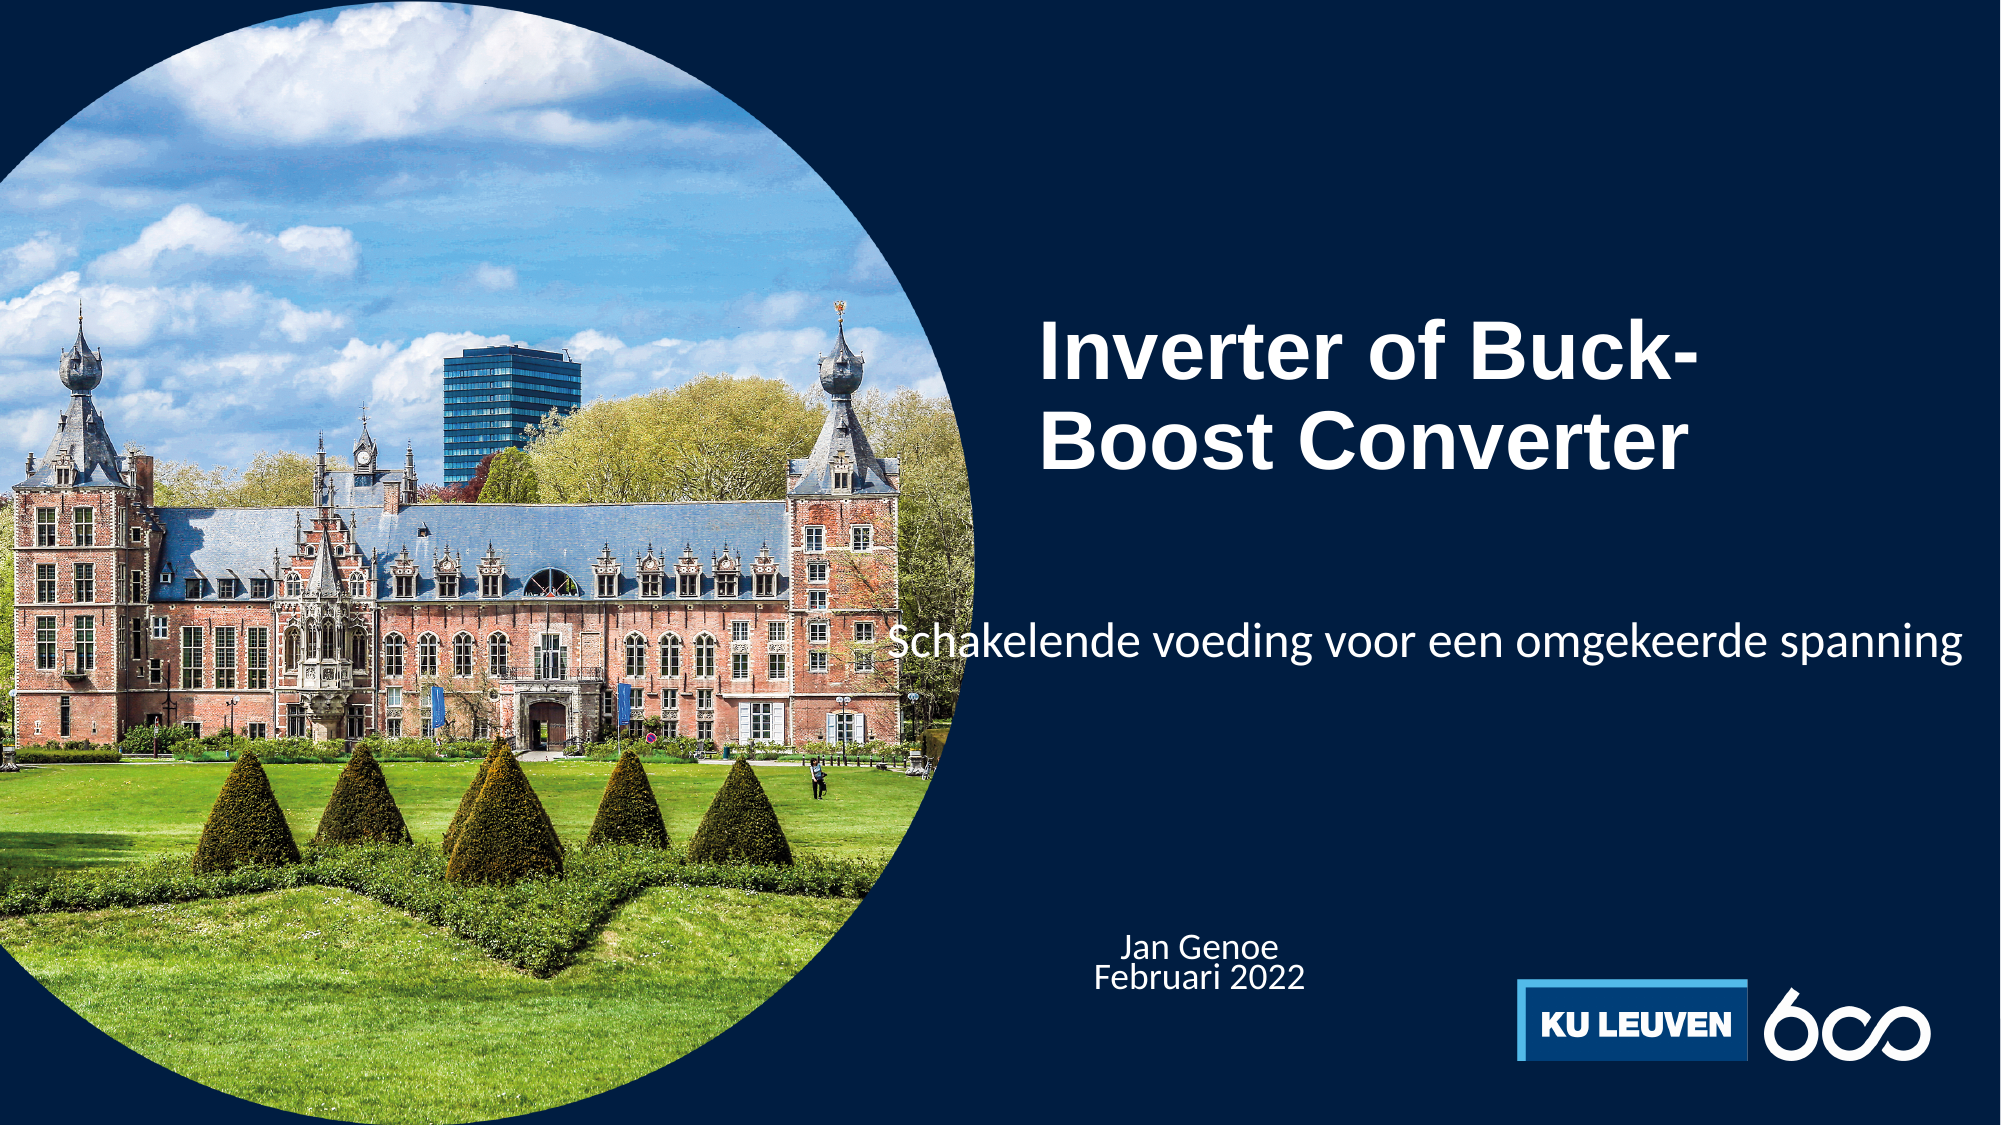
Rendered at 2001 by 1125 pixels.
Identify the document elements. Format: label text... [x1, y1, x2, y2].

picture [1517, 979, 1931, 1061]
picture [0, 0, 1020, 1125]
text_box Februari 2022 [1079, 944, 1321, 1005]
text_box Schakelende voeding voor een omgekeerde spanning [872, 599, 1978, 675]
title Inverter of Buck-Boost Converter [1039, 283, 1906, 511]
text_box Jan Genoe [1105, 914, 1295, 944]
